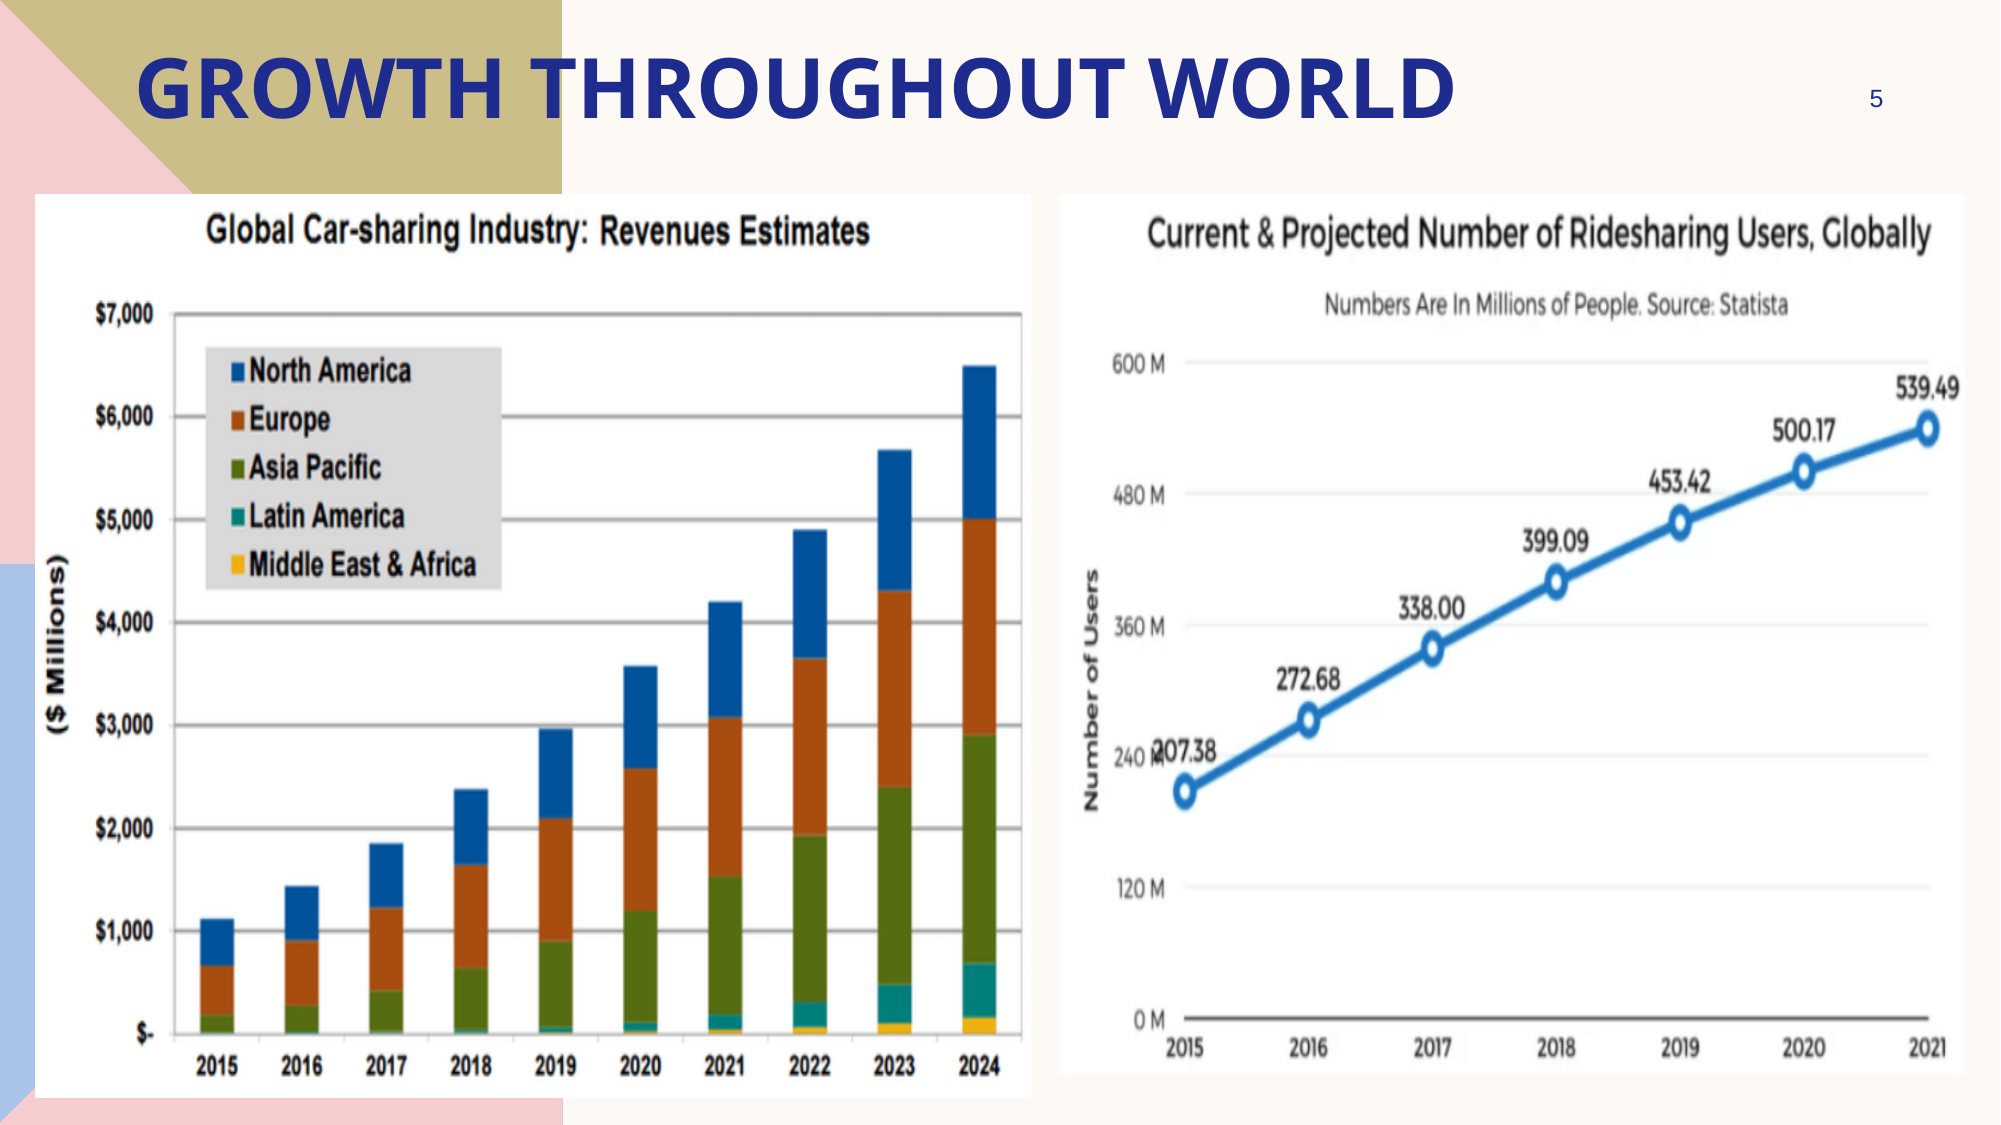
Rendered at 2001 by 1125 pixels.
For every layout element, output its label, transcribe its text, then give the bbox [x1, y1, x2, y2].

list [1060, 194, 1965, 1074]
title Growth throughout world [119, 27, 1777, 154]
slide_number 5 [1795, 75, 1958, 120]
picture [35, 194, 1031, 1098]
